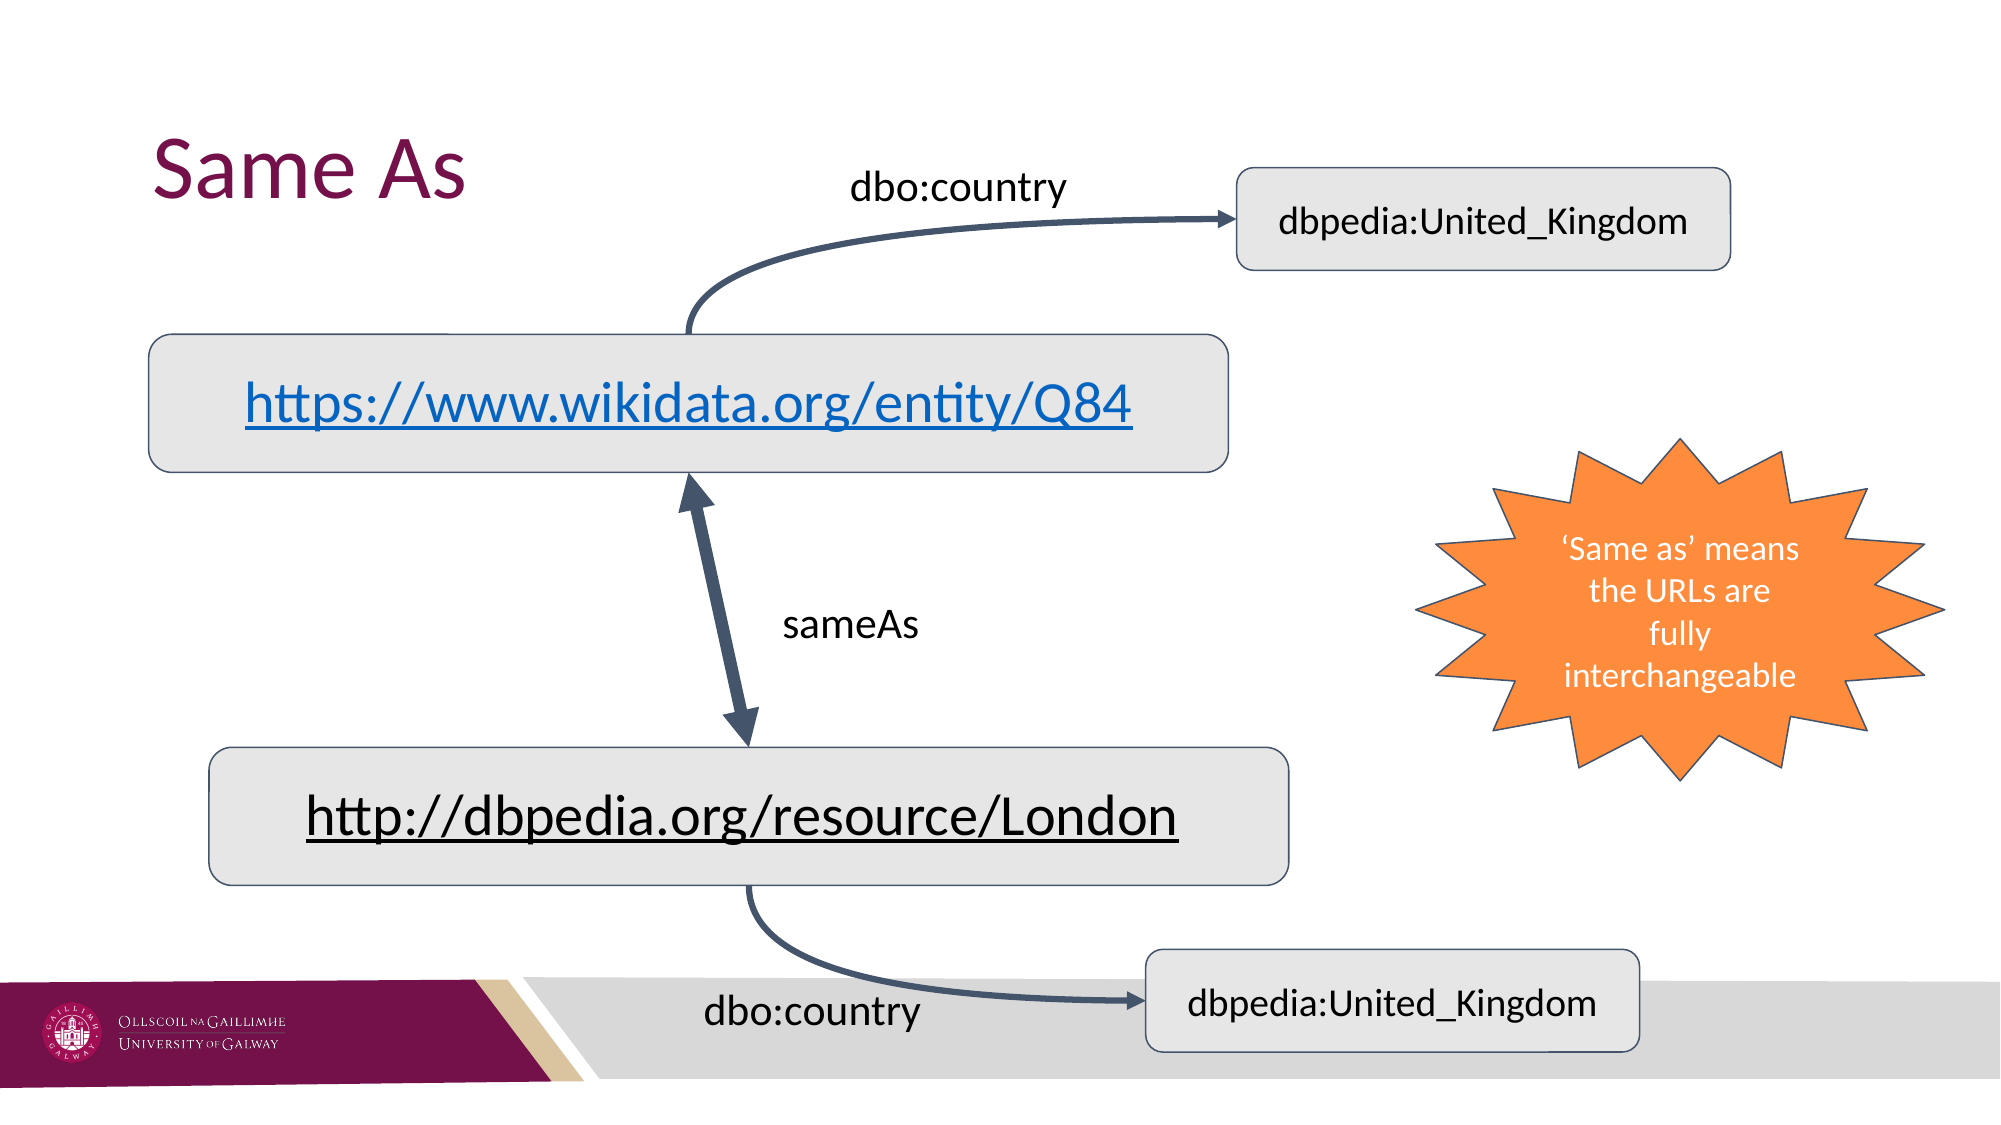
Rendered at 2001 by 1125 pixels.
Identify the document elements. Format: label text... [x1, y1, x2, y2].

text_box dbo:country [834, 143, 899, 226]
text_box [688, 472, 750, 748]
text_box dbo:country [688, 966, 884, 1049]
text_box https://www.wikidata.org/entity/Q84 [148, 334, 899, 473]
text_box https://www.wikidata.org/entity/Q84 [1025, 334, 1229, 473]
text_box dbo:country [1025, 143, 1128, 221]
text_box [904, 2, 1021, 551]
title Same As [137, 59, 899, 278]
title Same As [1025, 59, 1863, 278]
text_box dbpedia:United_Kingdom [1145, 949, 1640, 1053]
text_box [889, 744, 1006, 1125]
text_box http://dbpedia.org/resource/London [208, 747, 885, 886]
text_box dbpedia:United_Kingdom [1236, 167, 1731, 271]
text_box ‘Same as’ means the URLs are fully interchangeable [1415, 438, 1945, 781]
text_box sameAs [767, 580, 956, 663]
text_box http://dbpedia.org/resource/London [1009, 747, 1289, 886]
picture [42, 1002, 285, 1063]
